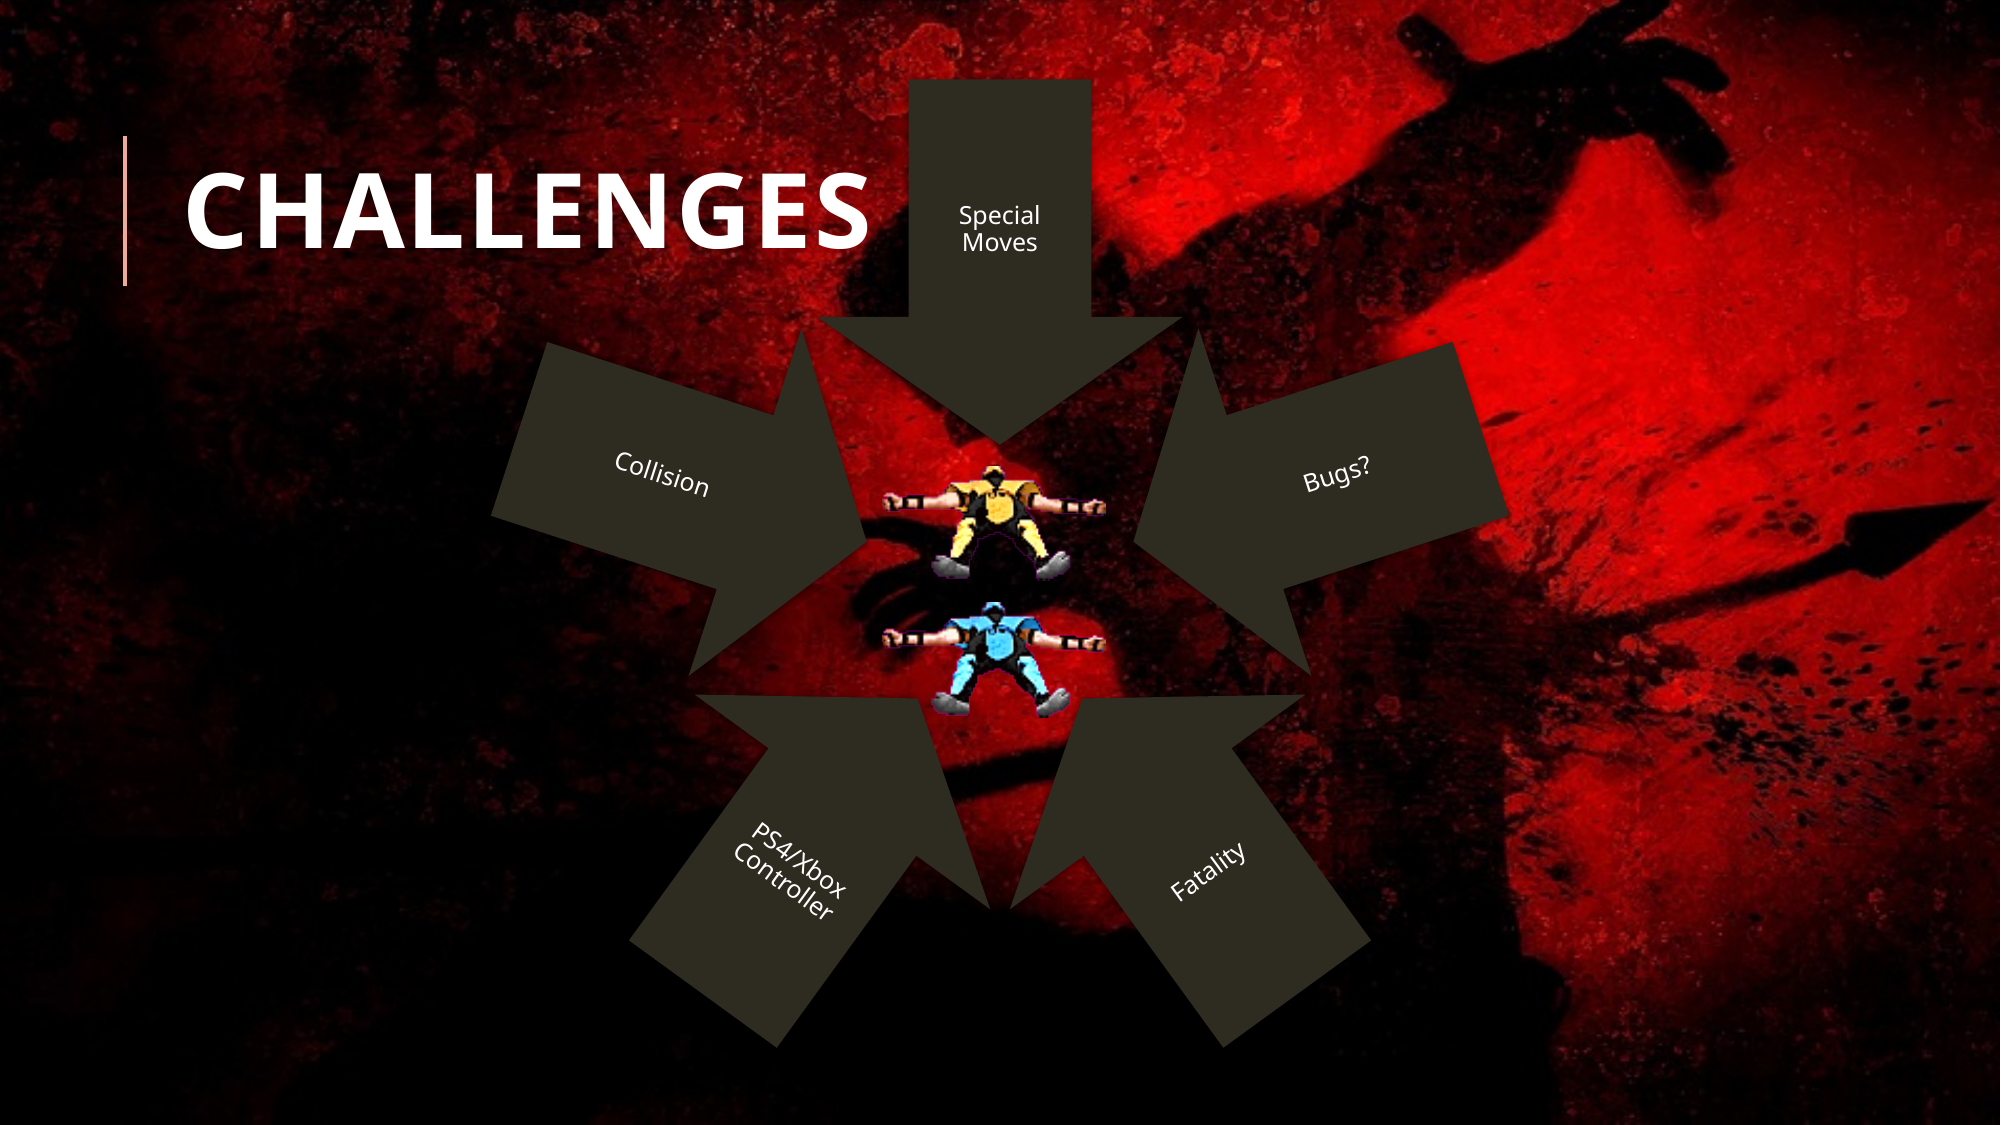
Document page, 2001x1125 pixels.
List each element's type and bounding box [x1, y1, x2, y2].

list [364, 79, 1636, 1030]
picture [0, 0, 2000, 1125]
